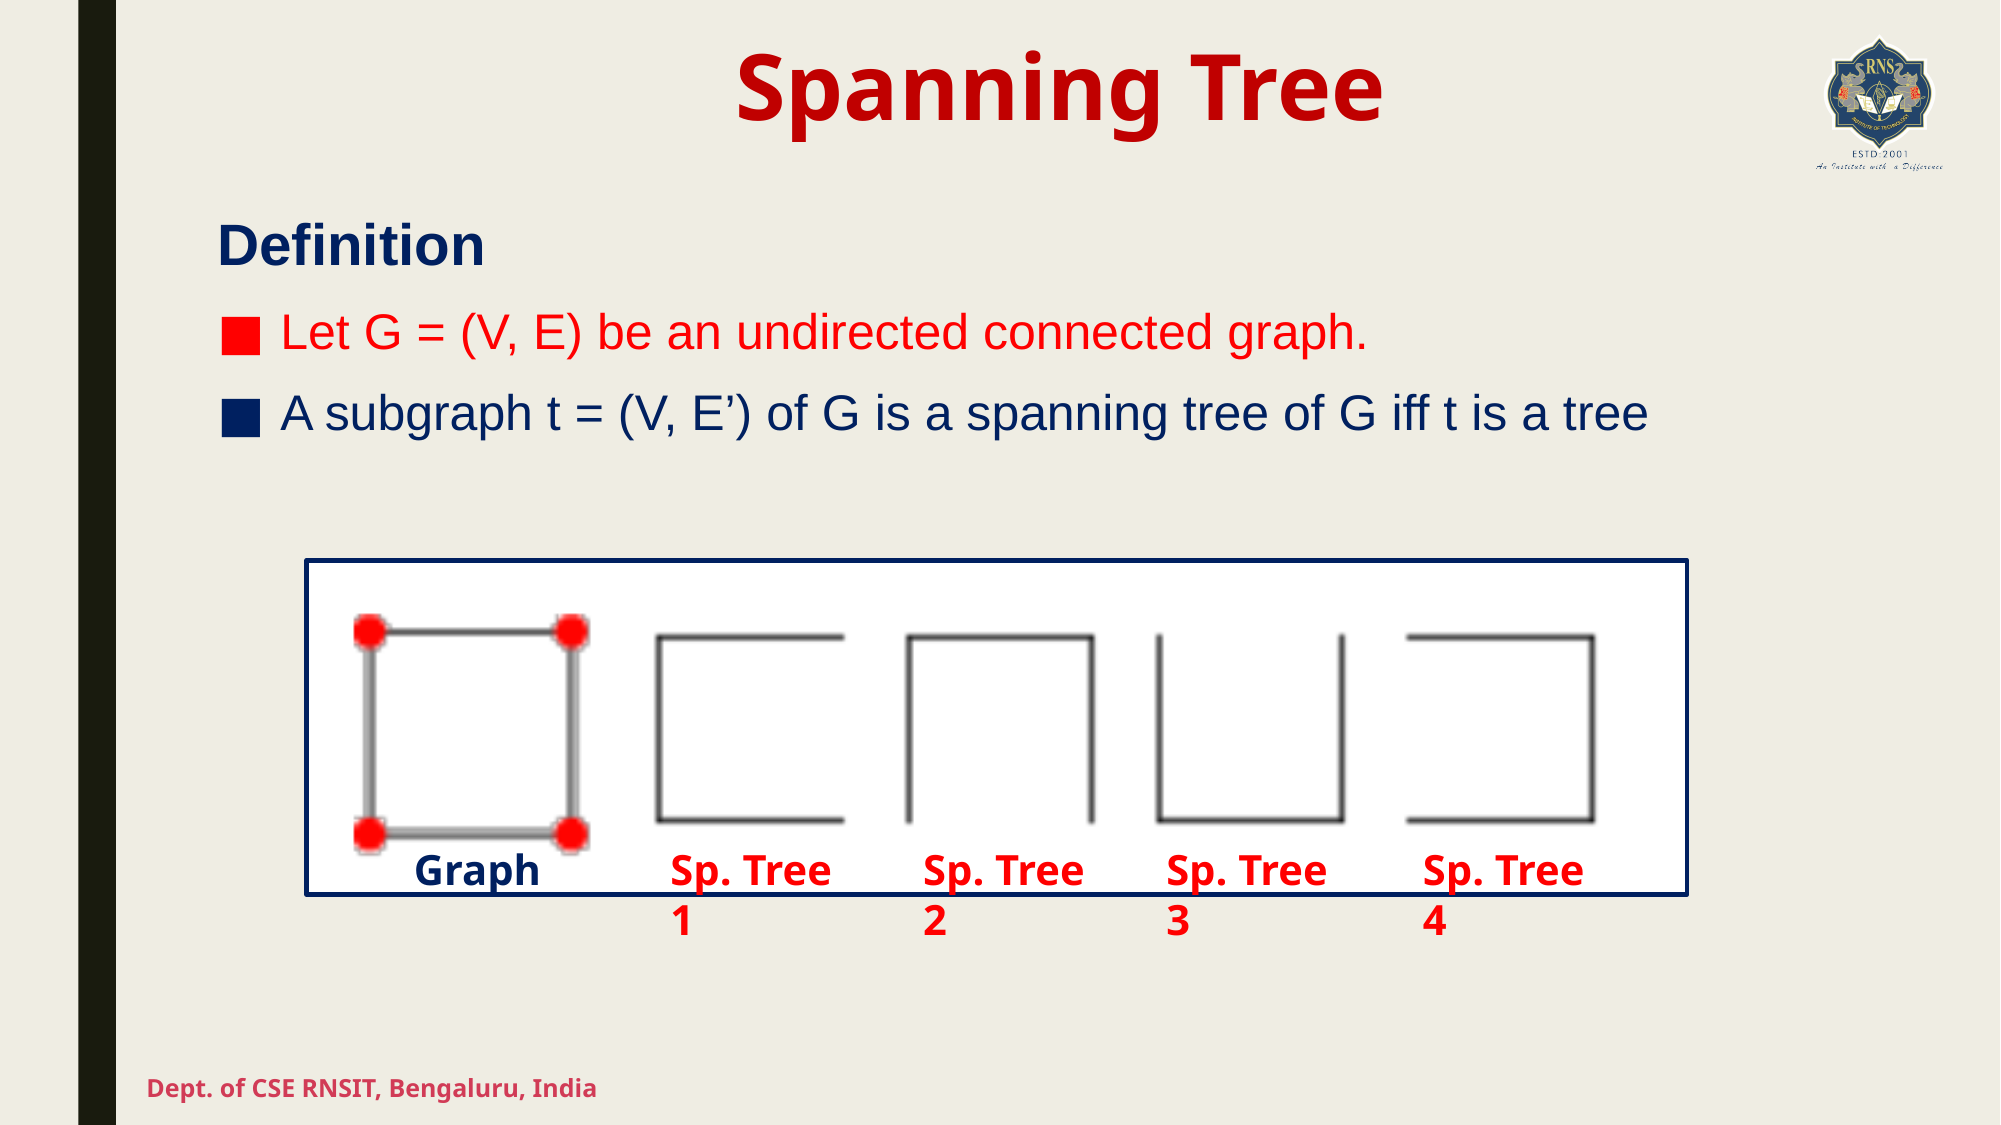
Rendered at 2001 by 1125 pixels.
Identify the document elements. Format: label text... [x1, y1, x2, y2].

text_box Sp. Tree 4 [1408, 893, 1623, 952]
text_box Sp. Tree 1 [655, 893, 870, 952]
title Spanning Tree [202, 34, 1944, 167]
text_box Graph [399, 893, 566, 902]
picture [309, 562, 1685, 893]
text_box Sp. Tree 2 [908, 893, 1123, 952]
text_box Sp. Tree 3 [1151, 893, 1366, 952]
footer Dept. of CSE RNSIT, Bengaluru, India [131, 1056, 1162, 1124]
list Definition Let G = (V, E) be an undirected connected graph. A subgraph t = (V, E’) of G is a spanning tree of G iff t is a tree [202, 205, 1944, 1027]
picture [1816, 167, 1944, 172]
